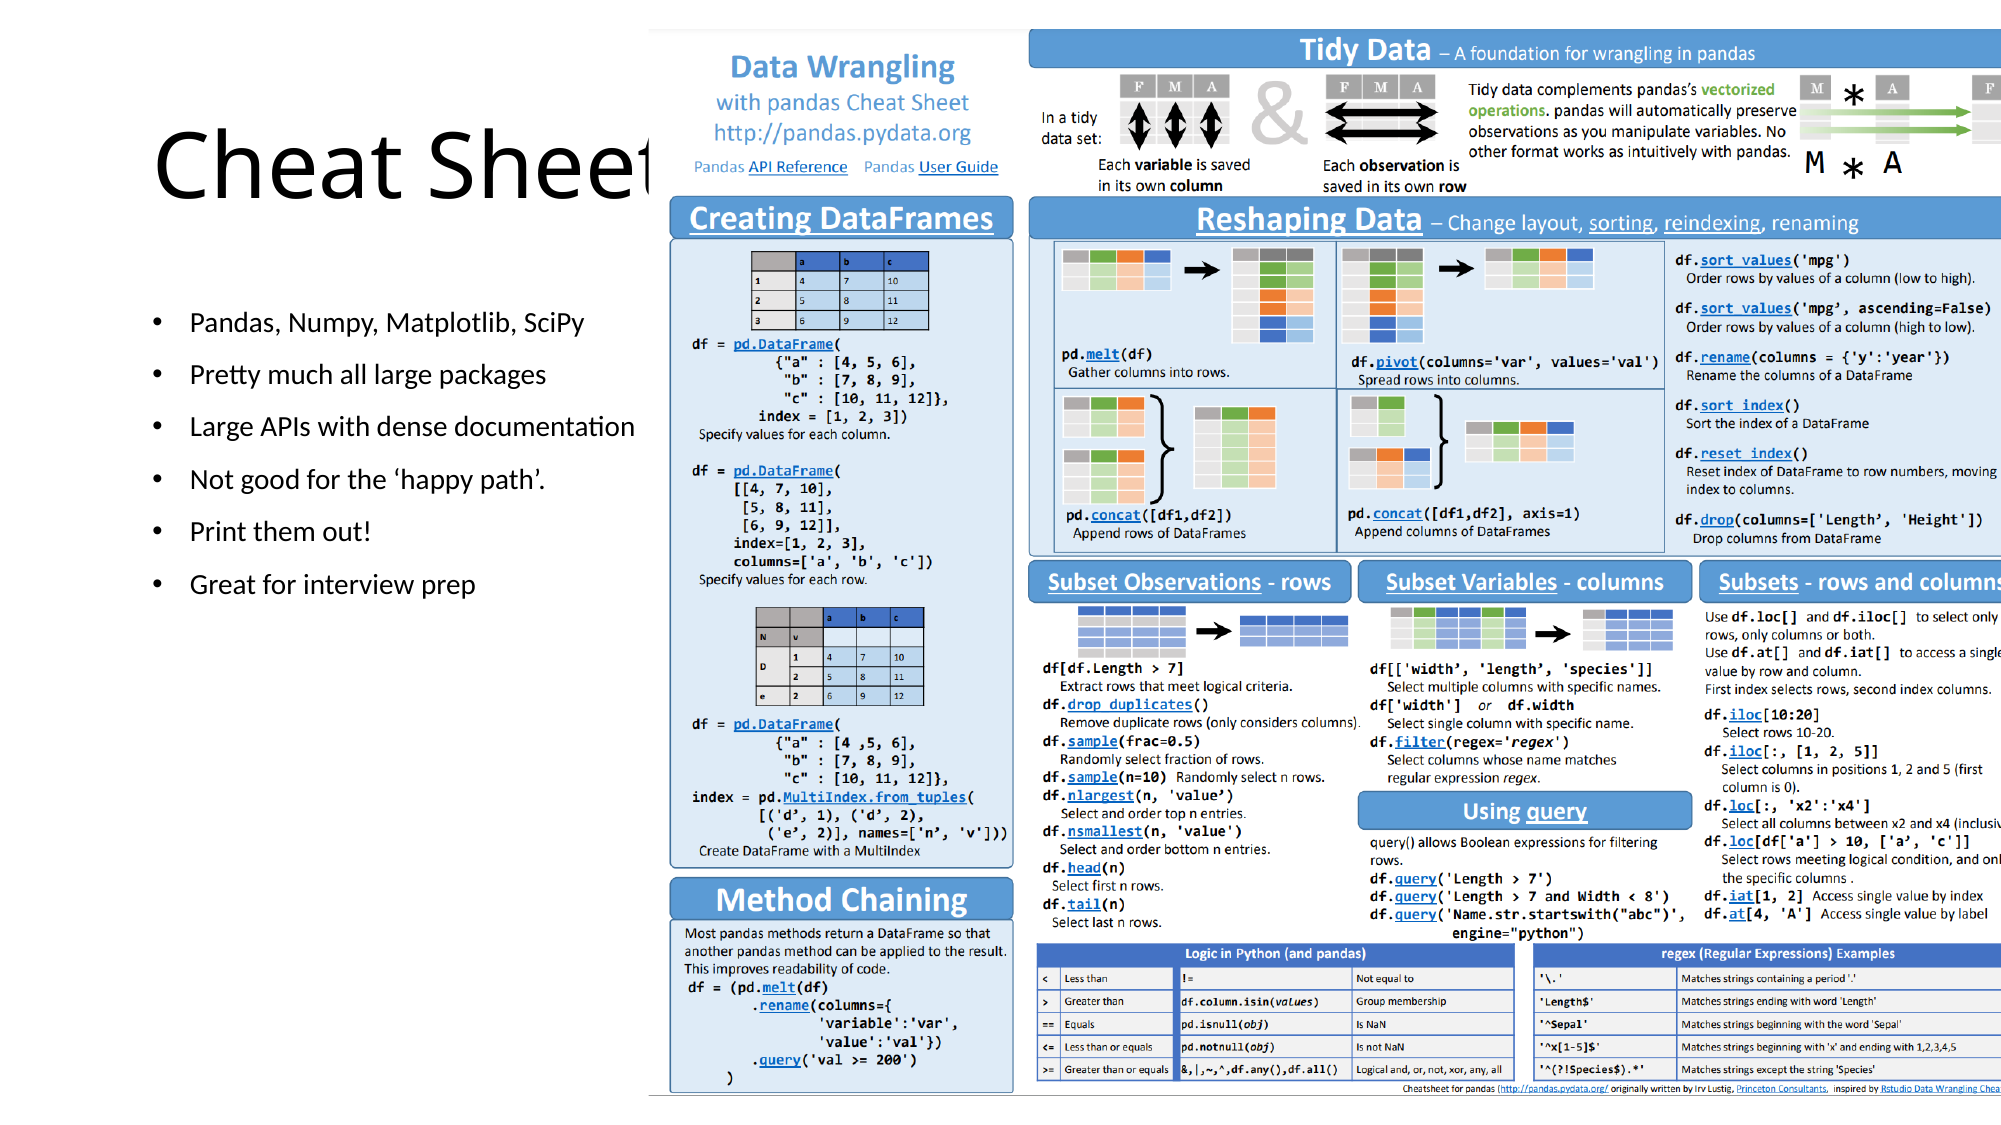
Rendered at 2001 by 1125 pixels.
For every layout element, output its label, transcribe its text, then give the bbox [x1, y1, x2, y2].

list Pandas, Numpy, Matplotlib, SciPy Pretty much all large packages Large APIs with dense documentation Not good for the ‘happy path’. Print them out! Great for interview prep [137, 299, 648, 1014]
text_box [648, 29, 2000, 1095]
title Cheat Sheets [137, 59, 648, 278]
